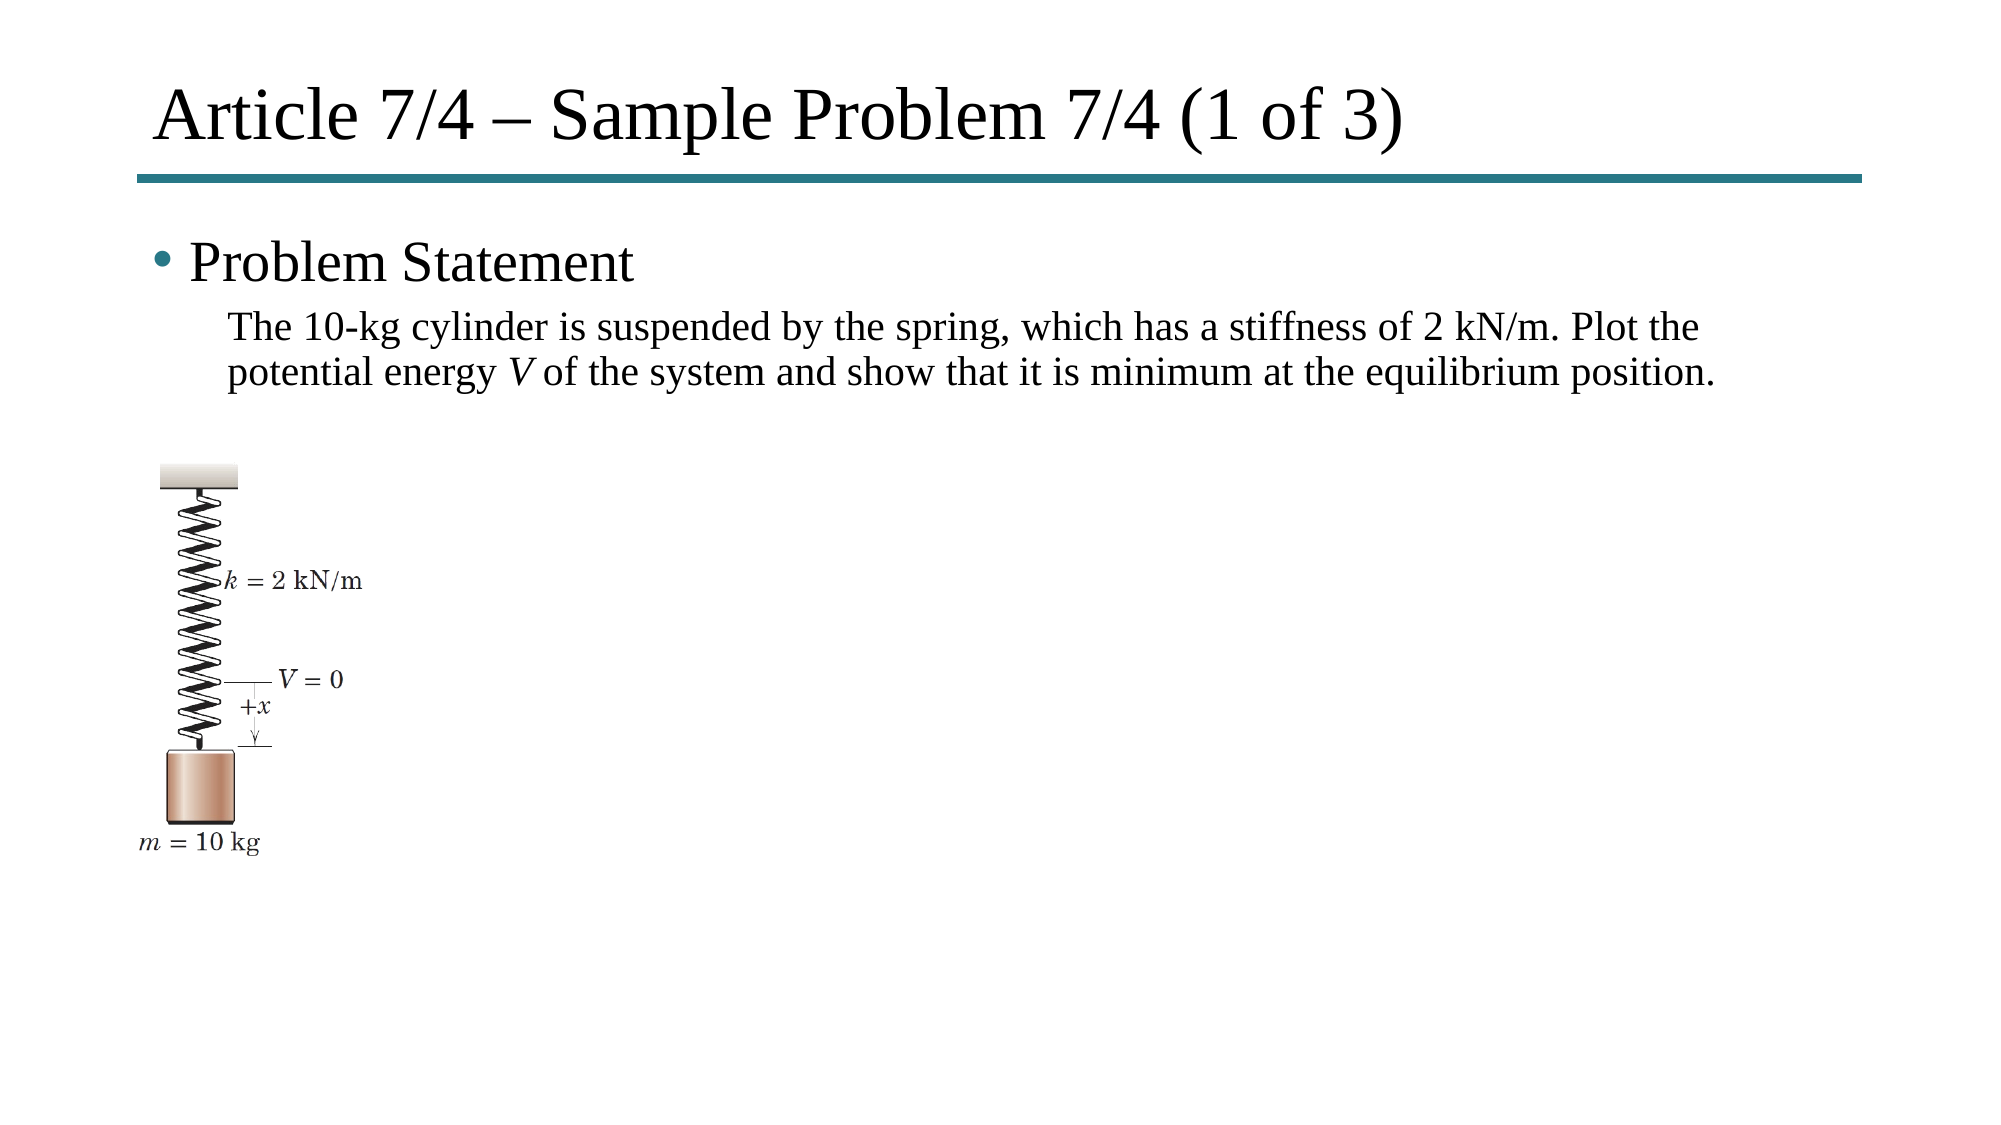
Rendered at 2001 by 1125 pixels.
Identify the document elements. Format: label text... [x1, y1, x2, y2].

title Article 7/4 – Sample Problem 7/4 (1 of 3) [137, 59, 1863, 170]
list Problem Statement The 10-kg cylinder is suspended by the spring, which has a stiffness of 2 kN/m. Plot the potential energy V of the system and show that it is minimum at the equilibrium position. [137, 223, 1863, 1091]
picture [137, 454, 363, 860]
